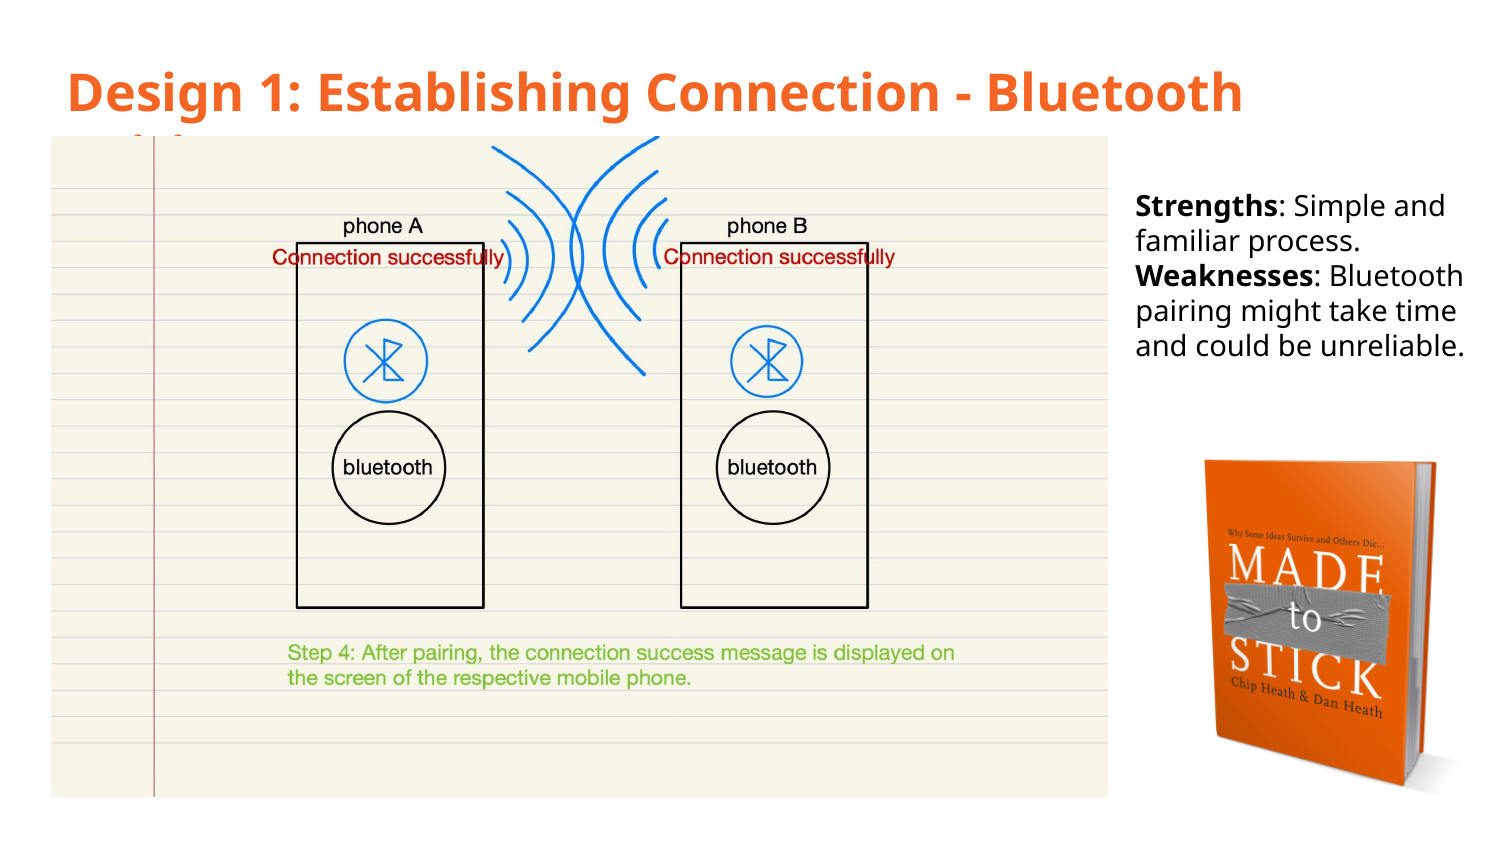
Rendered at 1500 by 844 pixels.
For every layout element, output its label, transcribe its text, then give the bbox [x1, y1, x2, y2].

picture [51, 136, 1108, 797]
picture [1204, 459, 1463, 797]
text_box Strengths: Simple and familiar process. Weaknesses: Bluetooth pairing might take time and could be unreliable. [1120, 172, 1500, 378]
title Design 1: Establishing Connection - Bluetooth Pairing [51, 44, 1449, 137]
